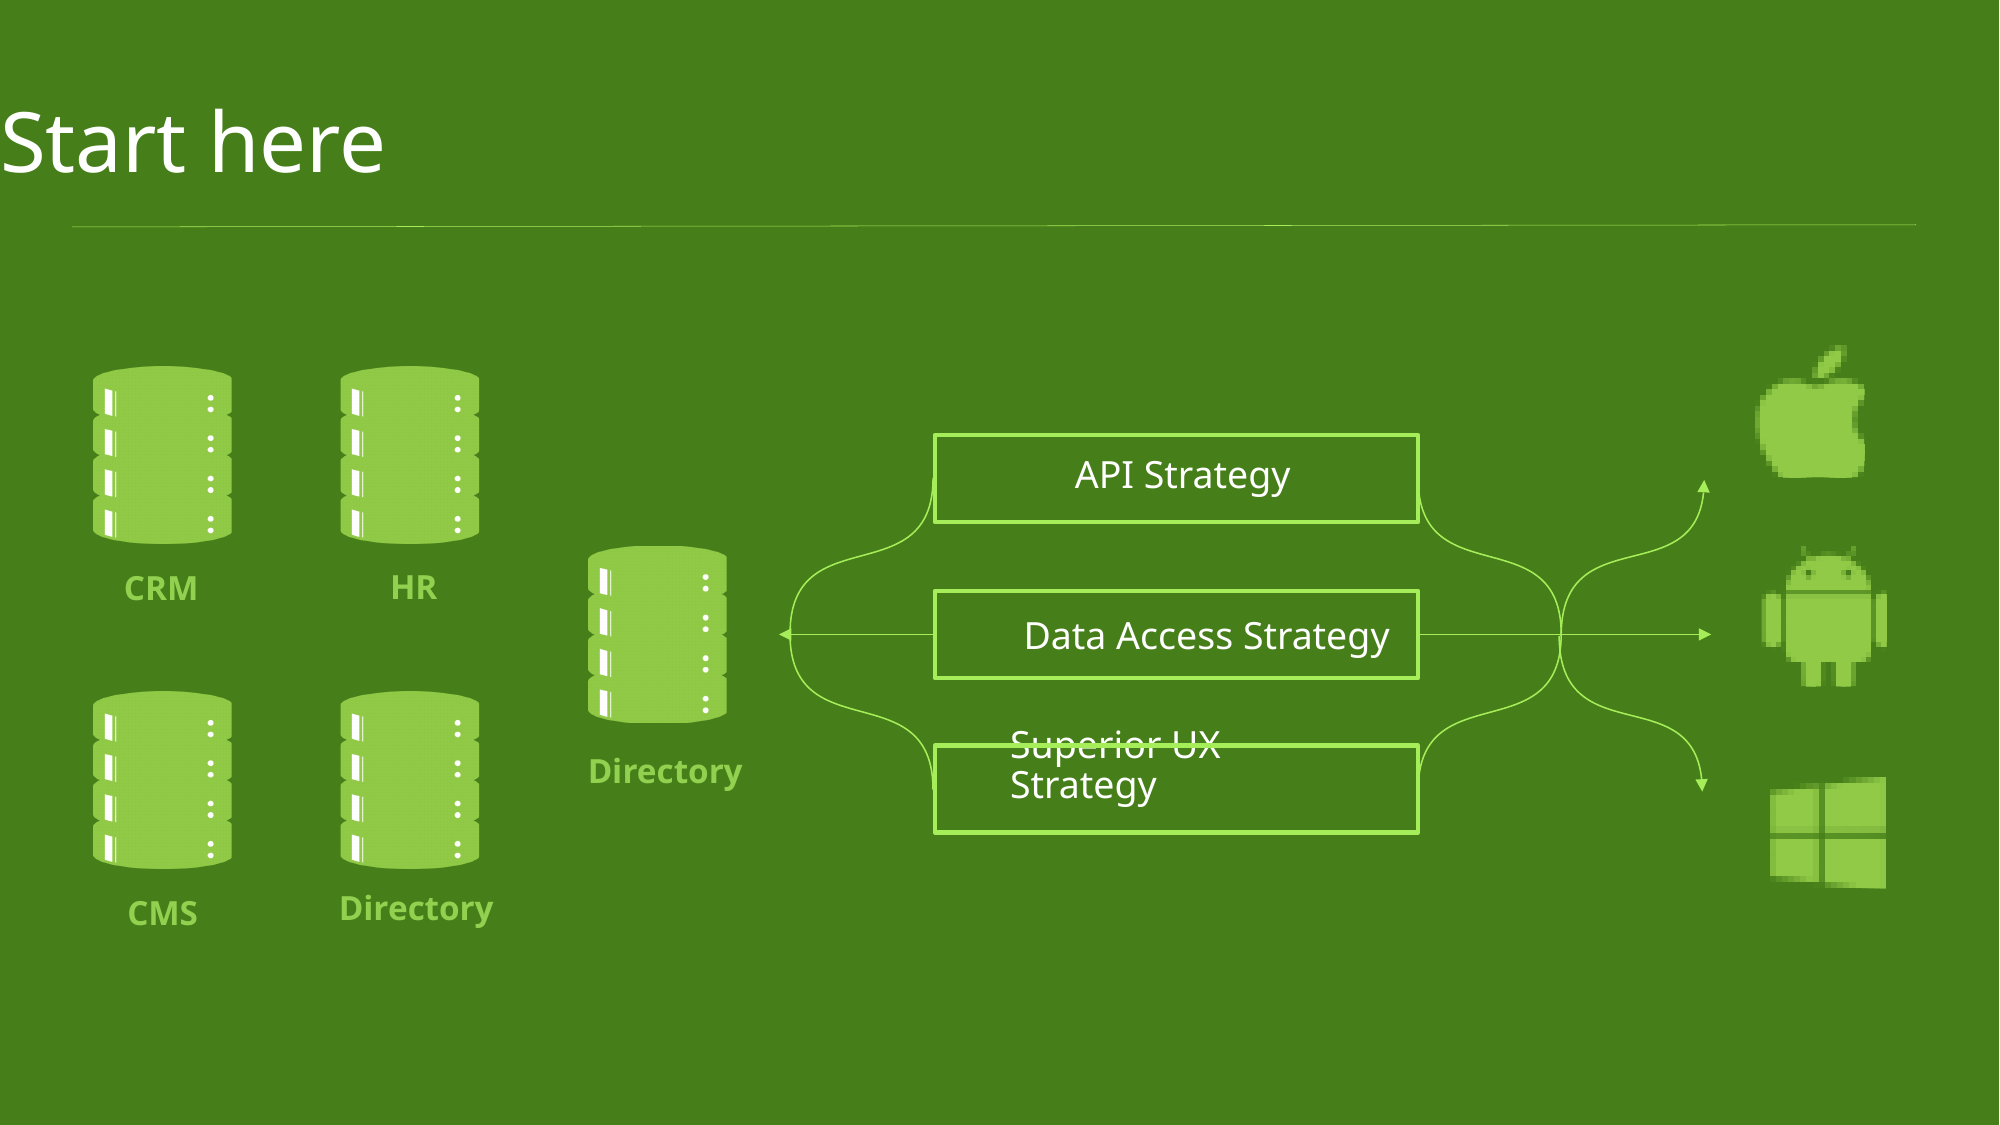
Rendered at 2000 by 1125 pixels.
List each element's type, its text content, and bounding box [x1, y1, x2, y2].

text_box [71, 224, 1917, 228]
text_box [933, 433, 1420, 524]
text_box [783, 639, 940, 784]
picture [340, 365, 480, 544]
picture [1761, 541, 1888, 687]
text_box CRM [109, 563, 215, 615]
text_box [1552, 641, 1709, 786]
picture [1769, 771, 1888, 889]
picture [1754, 339, 1866, 478]
text_box [939, 589, 1414, 680]
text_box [783, 483, 940, 628]
text_box HR [375, 563, 481, 614]
title Start here [0, 66, 1707, 189]
text_box CMS [112, 889, 218, 941]
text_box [1554, 486, 1711, 630]
picture [92, 690, 232, 869]
picture [587, 545, 727, 724]
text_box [1411, 484, 1555, 629]
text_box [1411, 640, 1547, 785]
picture [92, 365, 232, 544]
text_box Directory [572, 746, 760, 798]
text_box [933, 743, 1420, 835]
picture [340, 690, 480, 869]
text_box Directory [324, 889, 521, 935]
